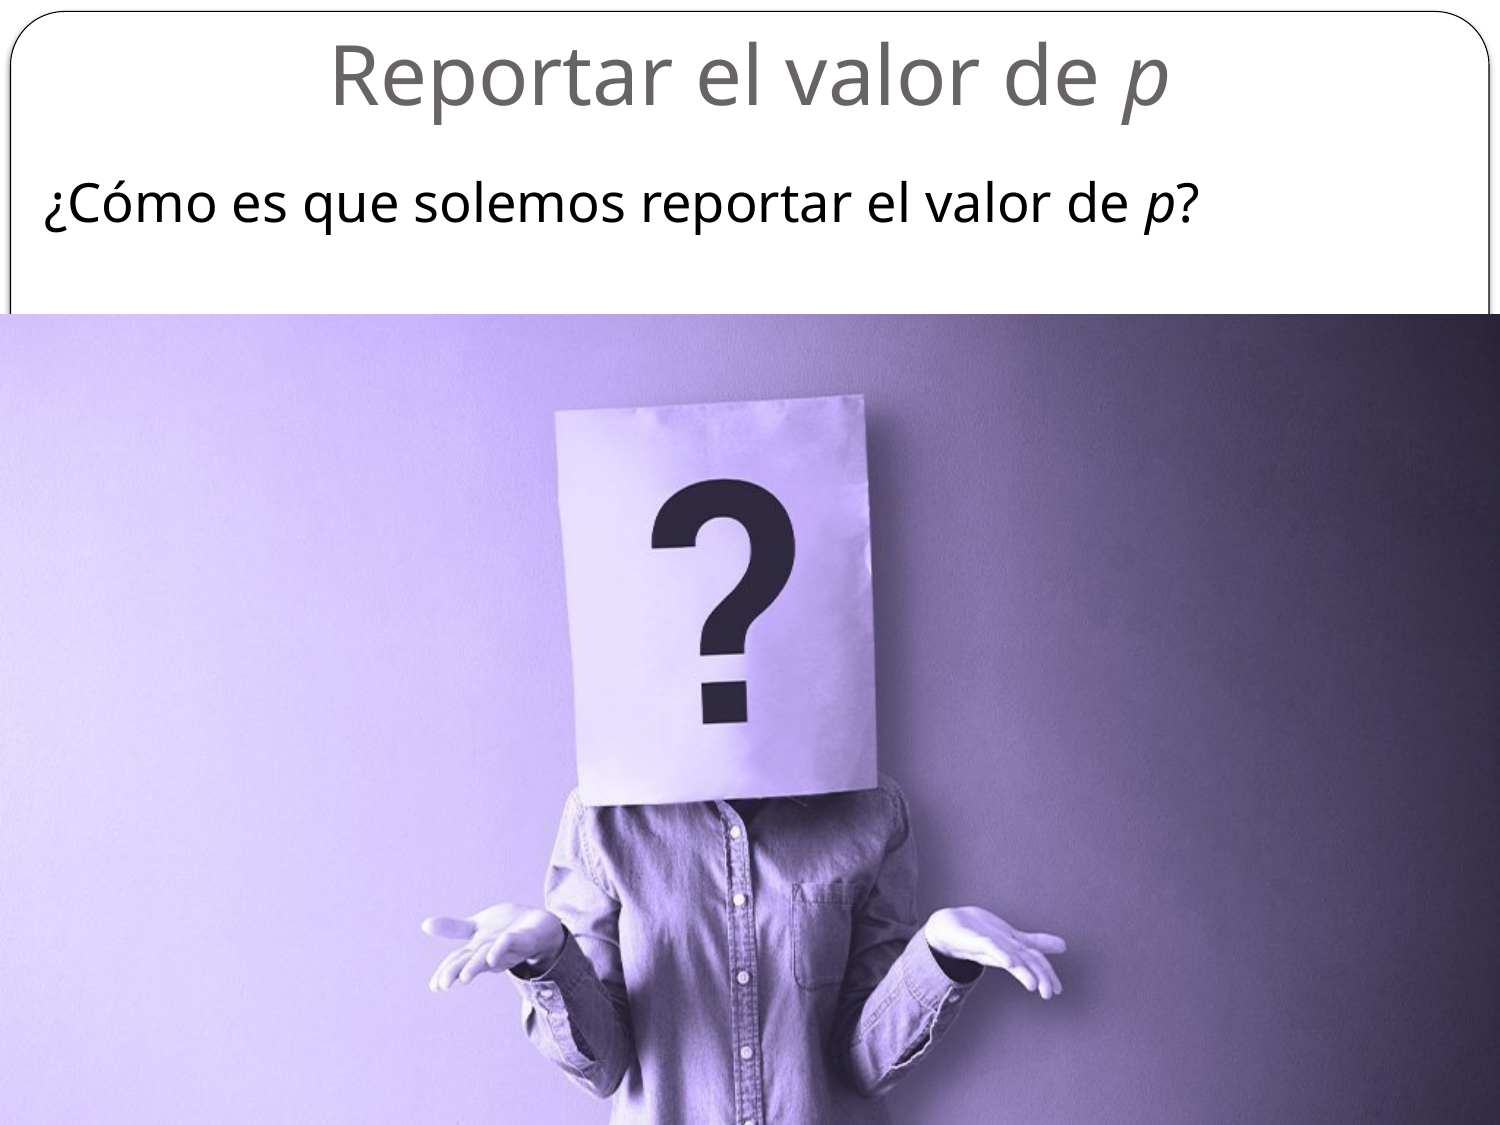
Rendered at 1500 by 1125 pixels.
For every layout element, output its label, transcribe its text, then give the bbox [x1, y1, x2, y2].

list ¿Cómo es que solemos reportar el valor de p? [29, 160, 1305, 291]
text_box Reportar el valor de p [0, 7, 1500, 138]
picture [0, 314, 1500, 1125]
